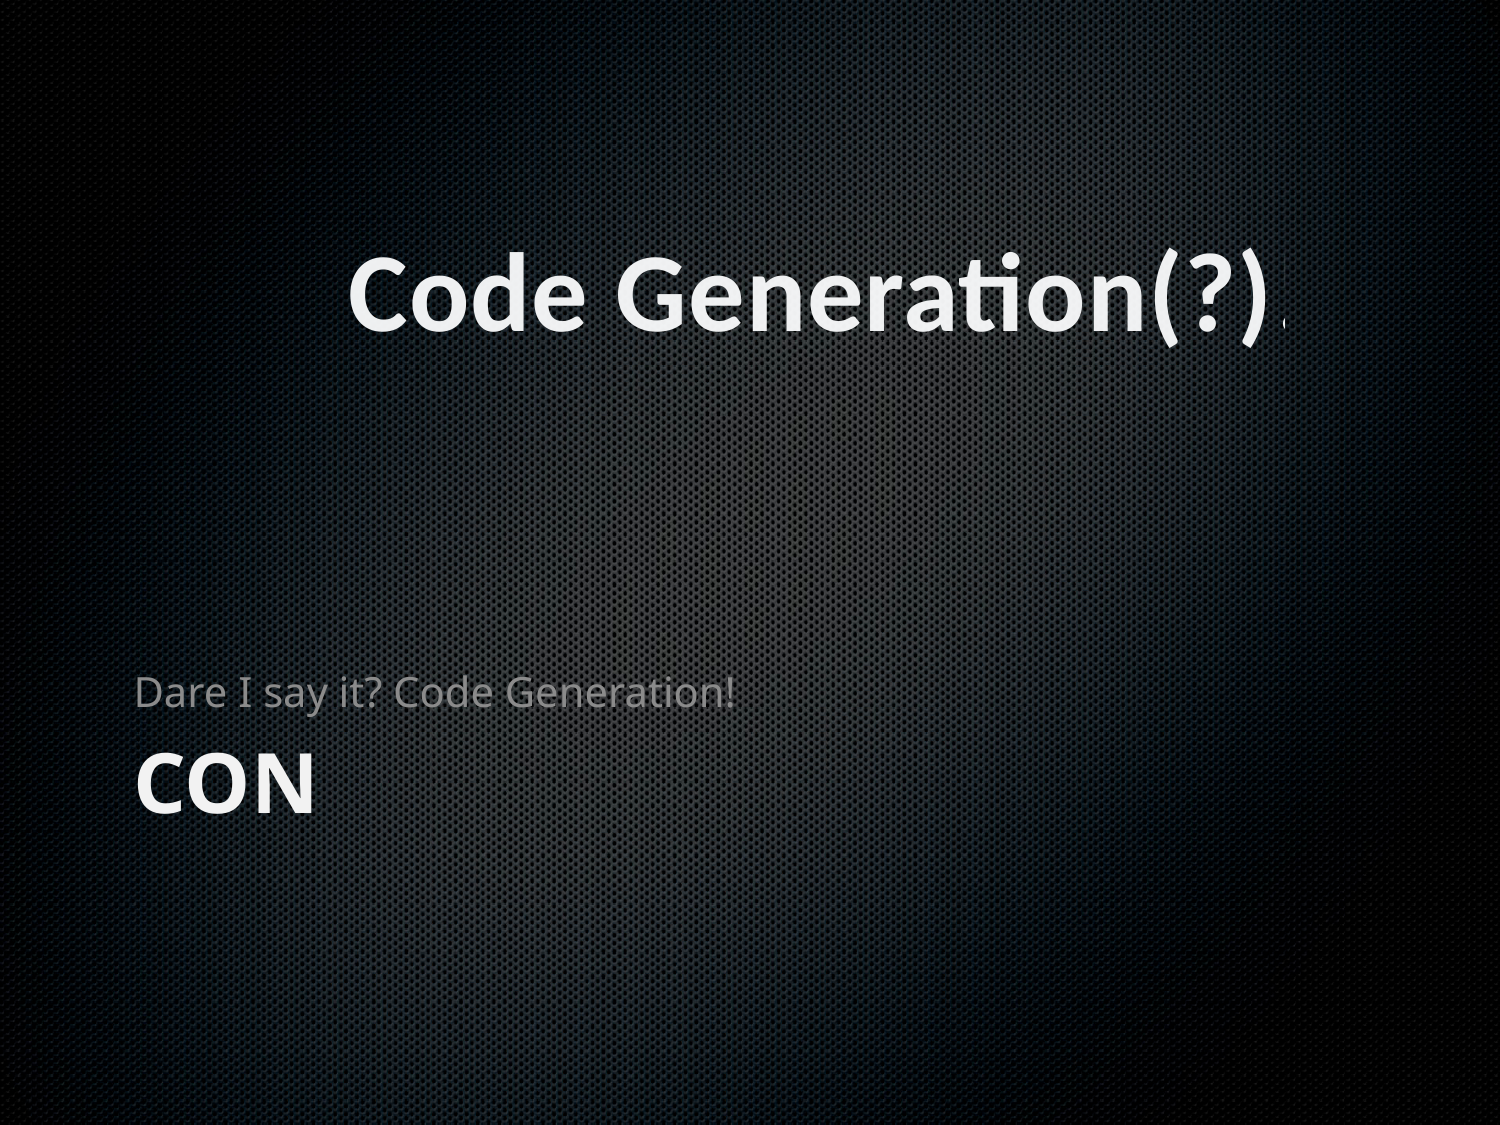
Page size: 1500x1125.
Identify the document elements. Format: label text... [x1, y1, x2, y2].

picture [0, 0, 1500, 1125]
title Con [118, 723, 1394, 947]
text_box Code Generation(?)! [274, 211, 1386, 361]
list Dare I say it? Code Generation! [118, 476, 1394, 723]
